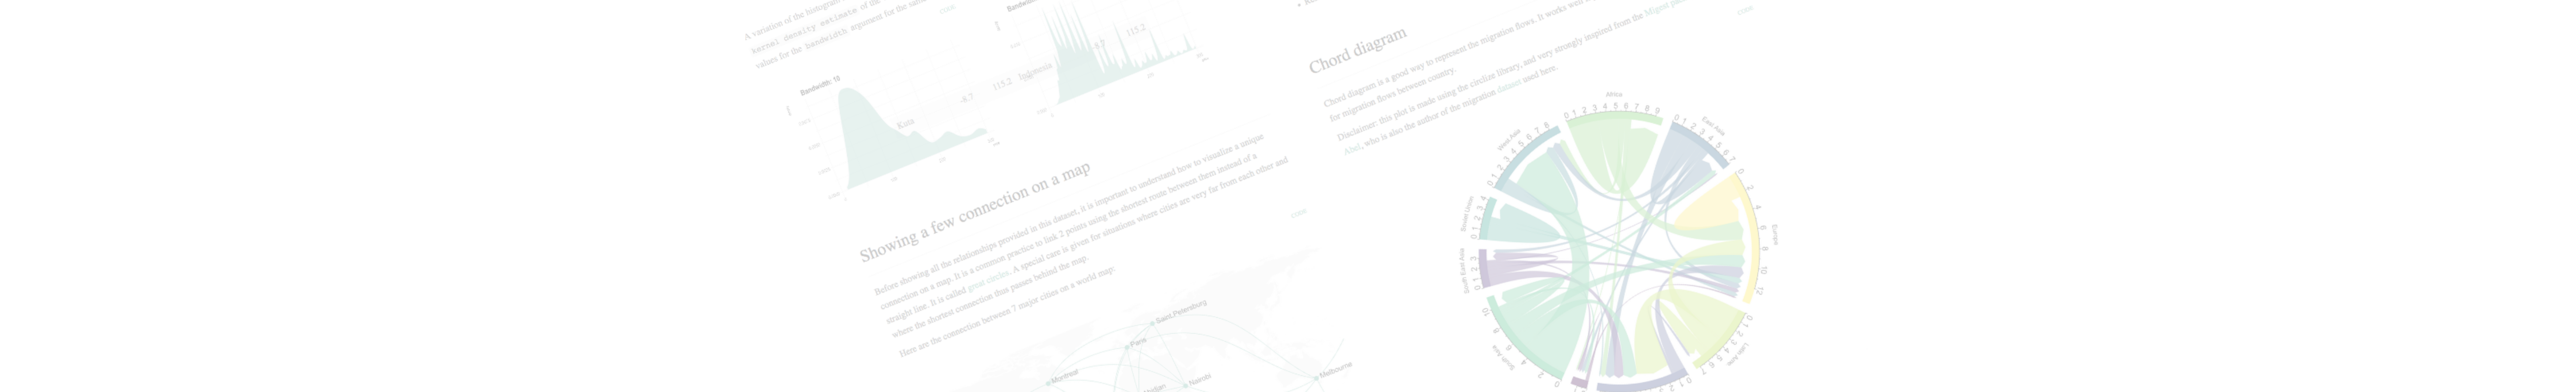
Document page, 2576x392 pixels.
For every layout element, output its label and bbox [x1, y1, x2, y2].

text_box [750, 0, 1827, 392]
